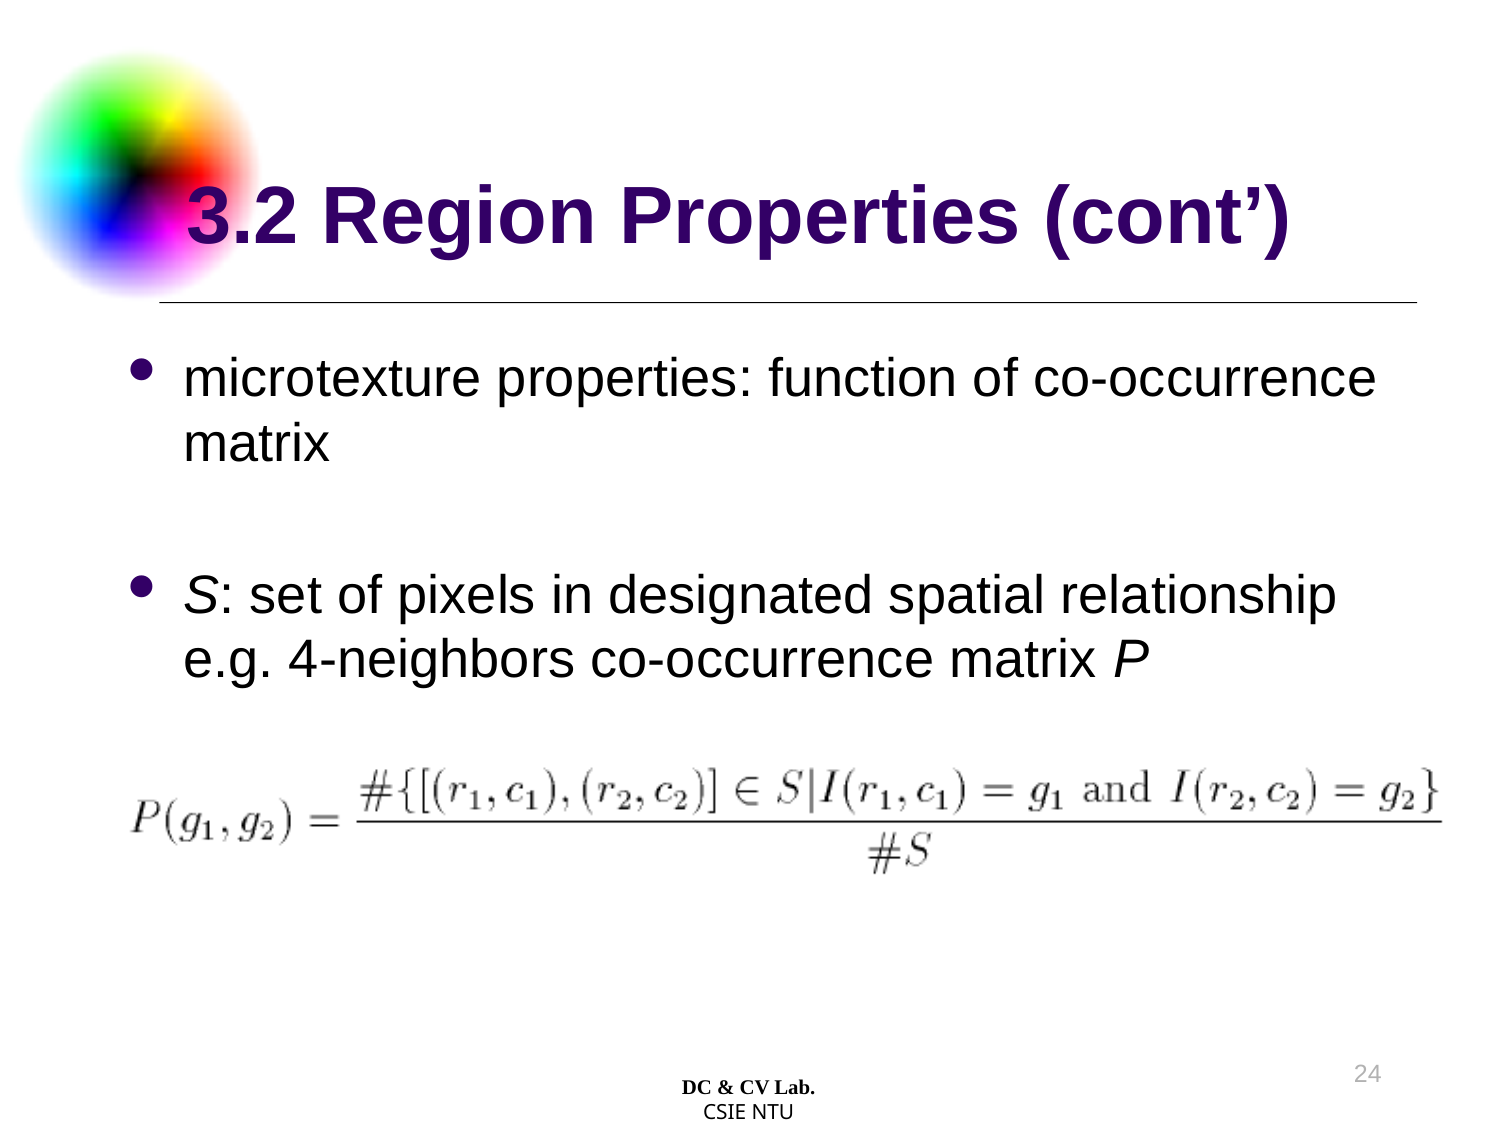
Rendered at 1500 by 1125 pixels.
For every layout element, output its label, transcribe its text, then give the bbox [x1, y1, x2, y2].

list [123, 751, 1448, 879]
picture [0, 42, 272, 318]
slide_number 24 [1059, 1042, 1397, 1103]
footer DC & CV Lab. CSIE NTU [511, 1066, 987, 1125]
title 3.2 Region Properties (cont’) [171, 54, 1500, 268]
list microtexture properties: function of co-occurrence matrix S: set of pixels in designated spatial relationship e.g. 4-neighbors co-occurrence matrix P [112, 334, 1412, 1059]
